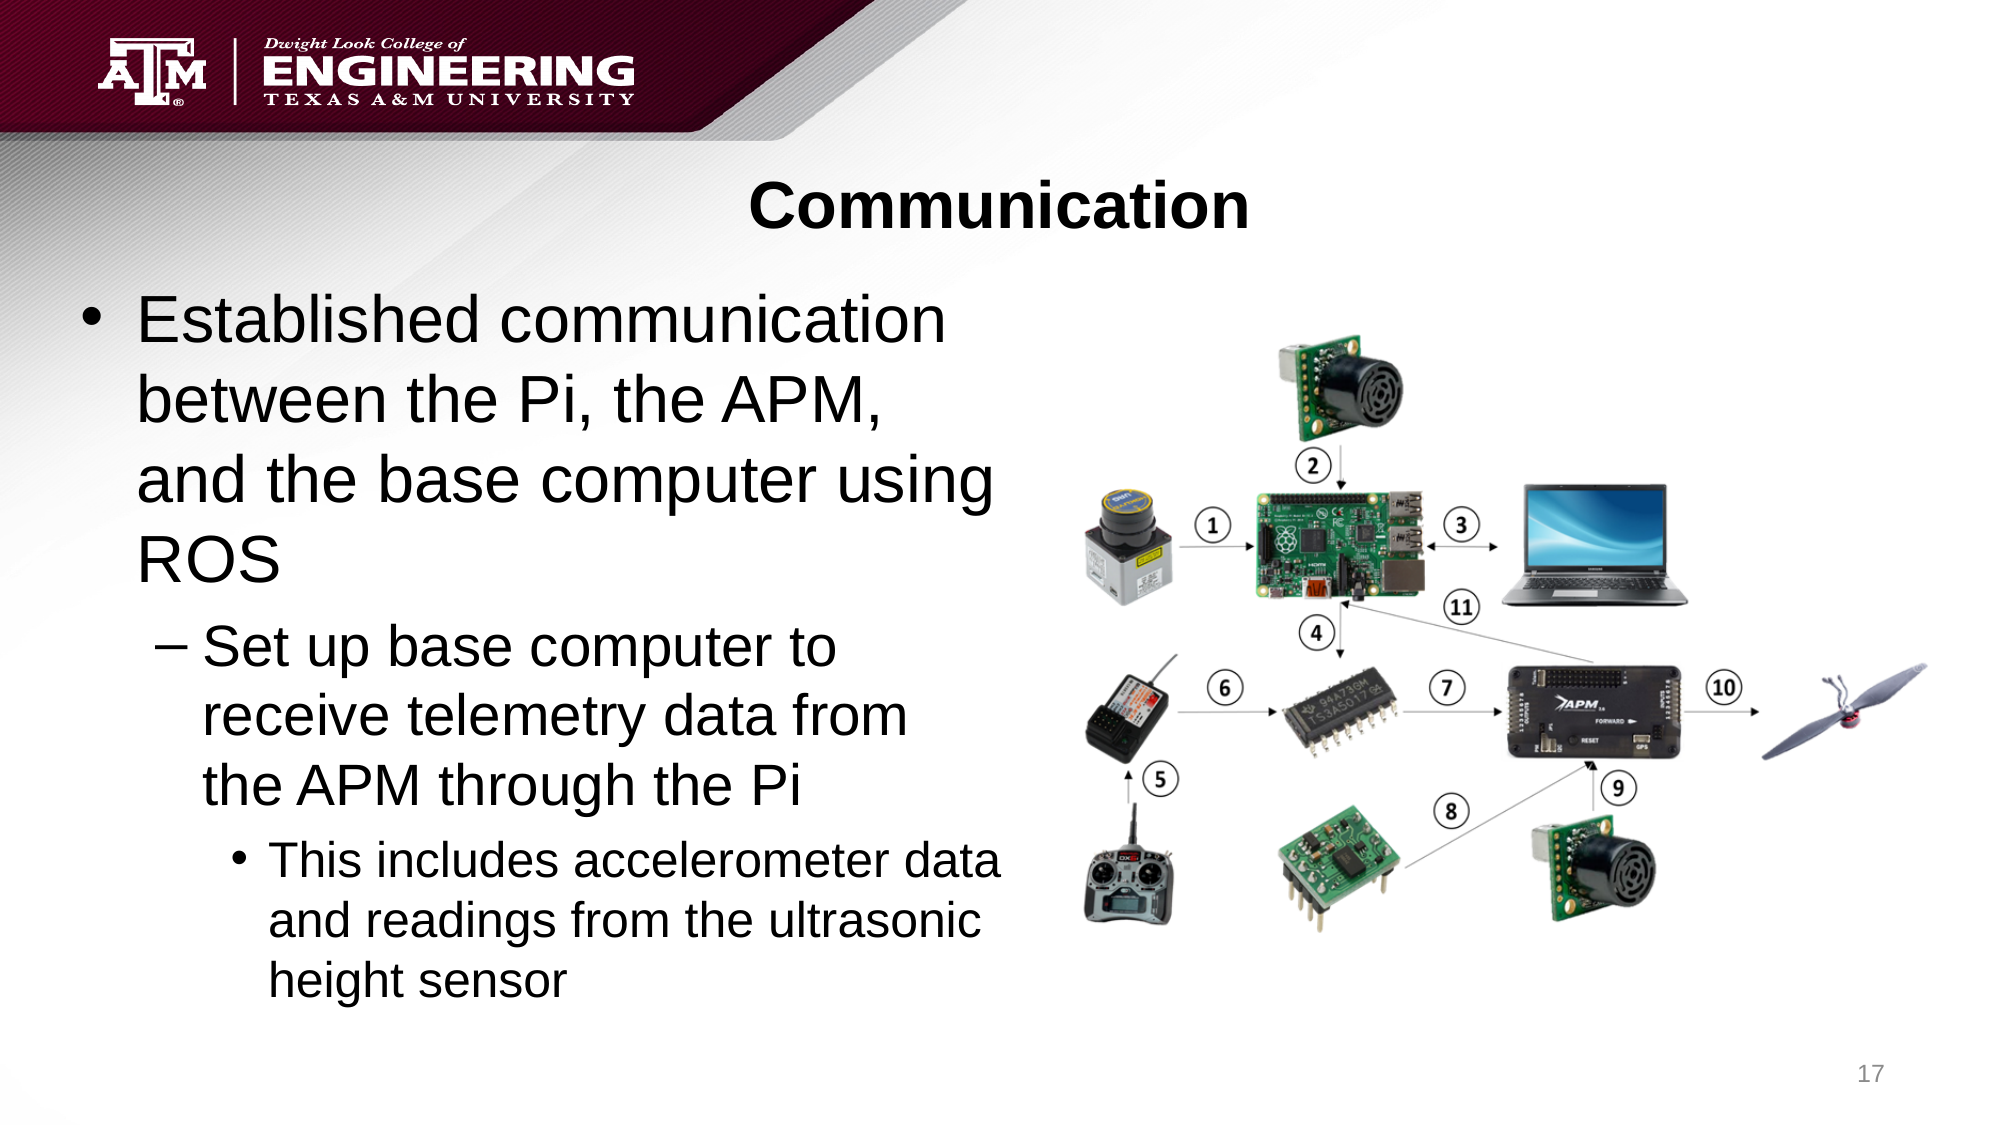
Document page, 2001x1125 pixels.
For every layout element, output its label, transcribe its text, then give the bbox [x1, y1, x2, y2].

title Communication [99, 136, 1900, 269]
picture [0, 0, 2001, 1125]
slide_number 17 [1433, 1042, 1900, 1103]
list Established communication between the Pi, the APM, and the base computer using ROS Set up base computer to receive telemetry data from the APM through the Pi This includes accelerometer data and readings from the ultrasonic height sensor [65, 268, 1019, 1103]
